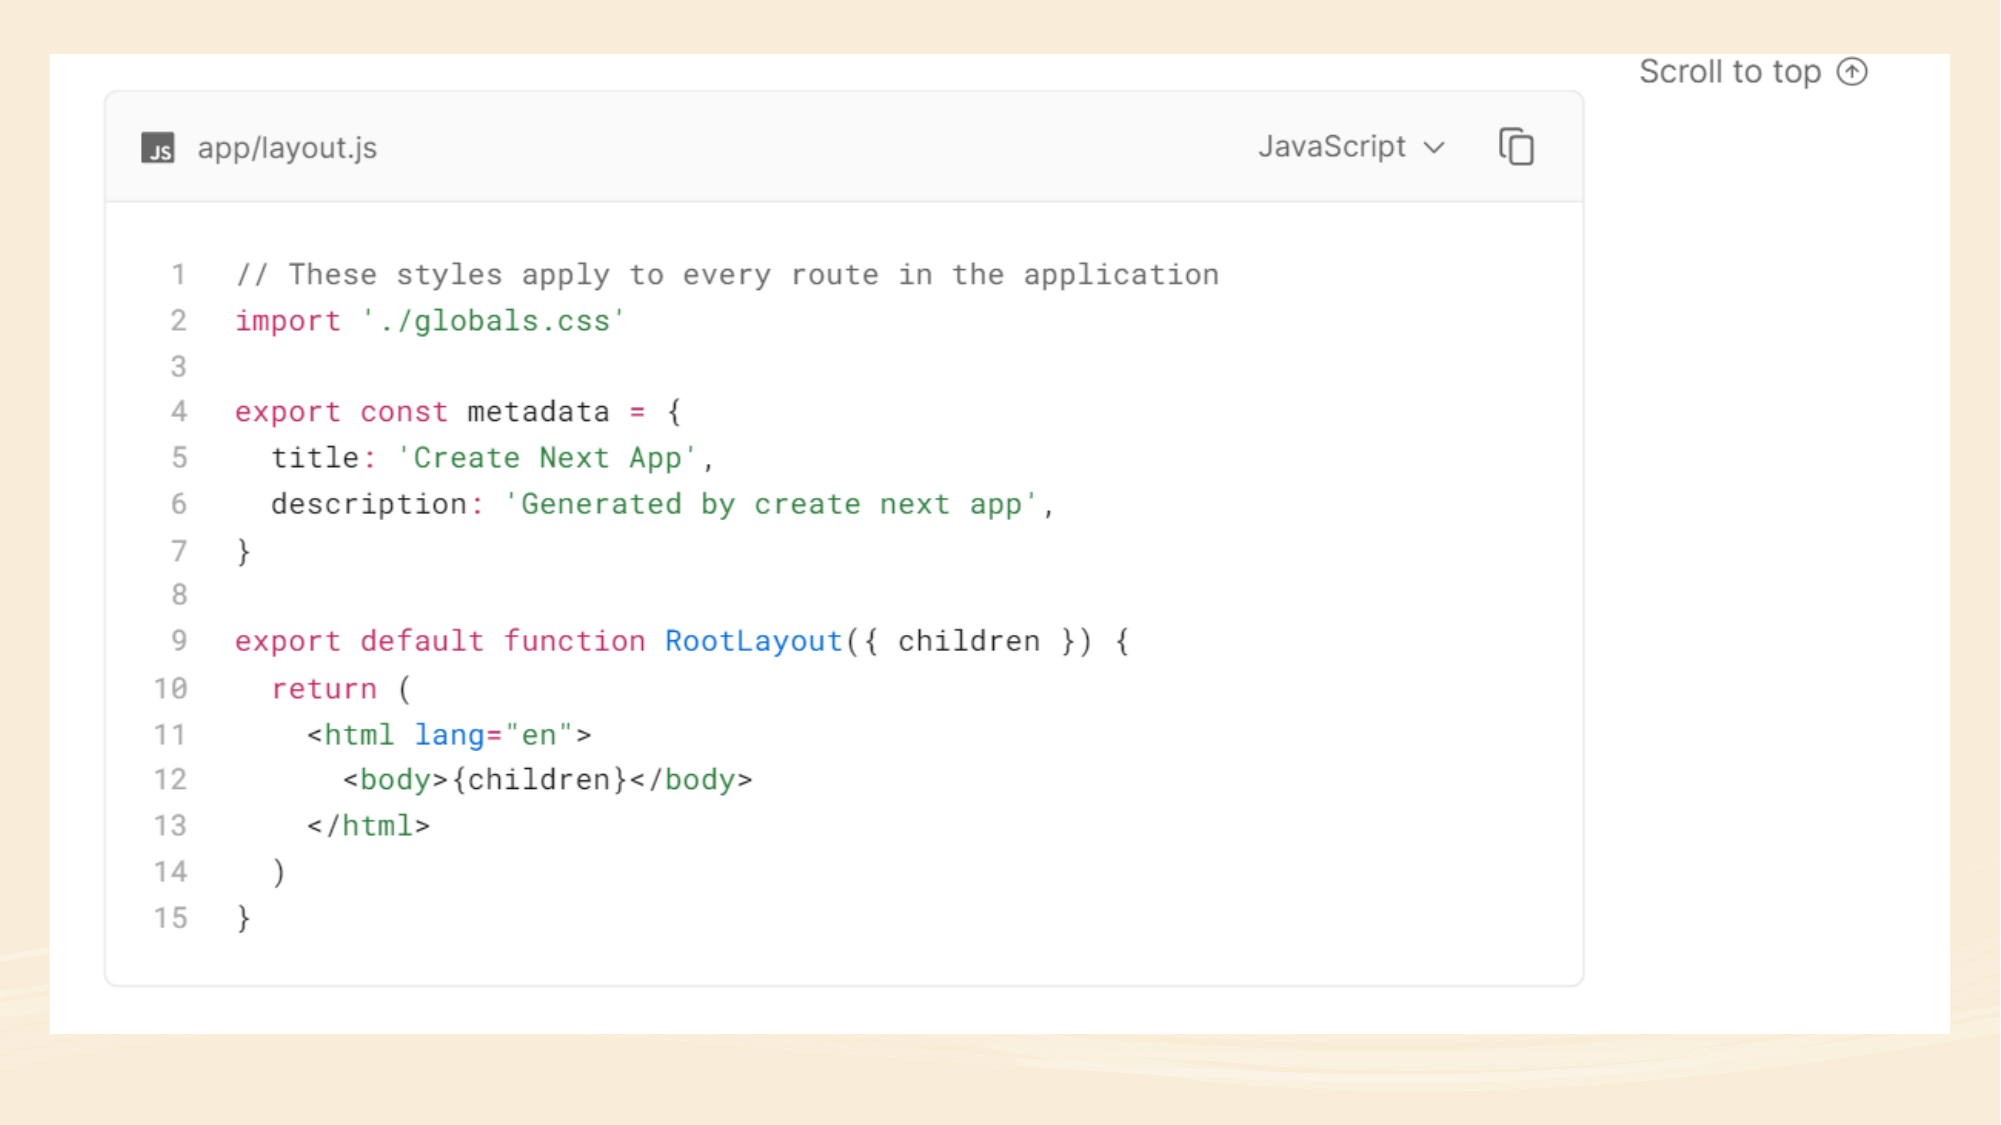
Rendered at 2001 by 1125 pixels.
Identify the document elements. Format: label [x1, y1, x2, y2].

picture [49, 54, 1951, 1034]
